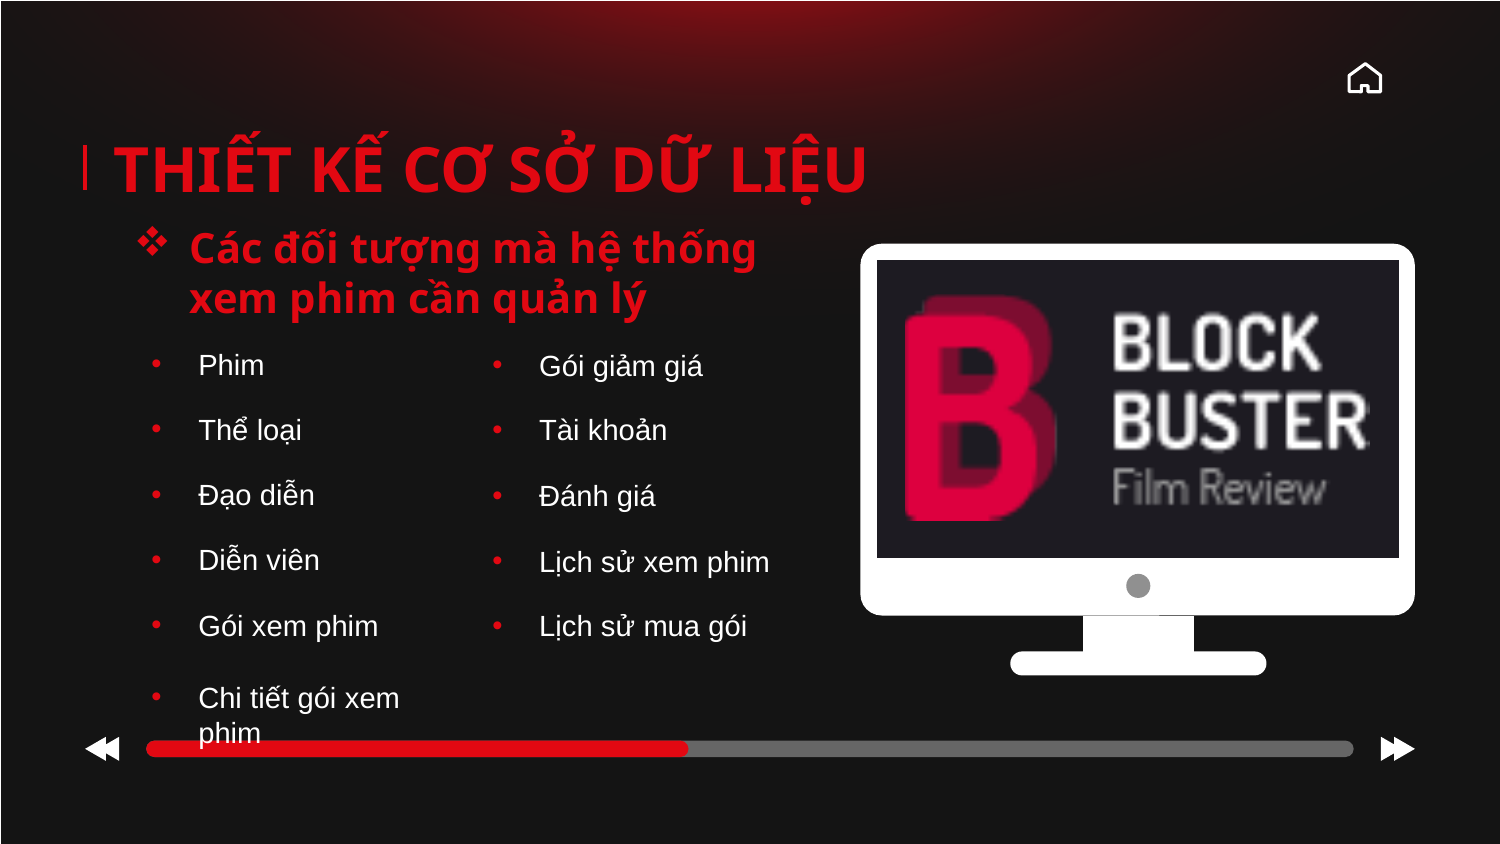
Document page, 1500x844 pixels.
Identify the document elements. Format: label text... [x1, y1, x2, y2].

text_box Diễn viên [136, 526, 477, 592]
text_box Lịch sử mua gói [477, 592, 828, 658]
text_box Thể loại [136, 395, 477, 461]
text_box Tài khoản [477, 396, 828, 462]
text_box [1380, 736, 1394, 761]
text_box Gói giảm giá [477, 331, 828, 396]
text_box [860, 243, 1416, 676]
text_box [1349, 63, 1381, 92]
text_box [145, 740, 1354, 758]
text_box Các đối tượng mà hệ thống xem phim cần quản lý [119, 214, 795, 330]
text_box Chi tiết gói xem phim [136, 664, 487, 729]
text_box [1394, 736, 1415, 761]
text_box [85, 736, 106, 761]
text_box Đánh giá [477, 462, 828, 528]
picture [2, 2, 1500, 844]
text_box Gói xem phim [136, 592, 477, 657]
text_box Lịch sử xem phim [477, 528, 828, 592]
text_box Đạo diễn [136, 461, 477, 526]
text_box Phim [136, 330, 487, 395]
text_box [106, 736, 120, 761]
title THIẾT KẾ CƠ SỞ DỮ LIỆU [98, 120, 1382, 215]
